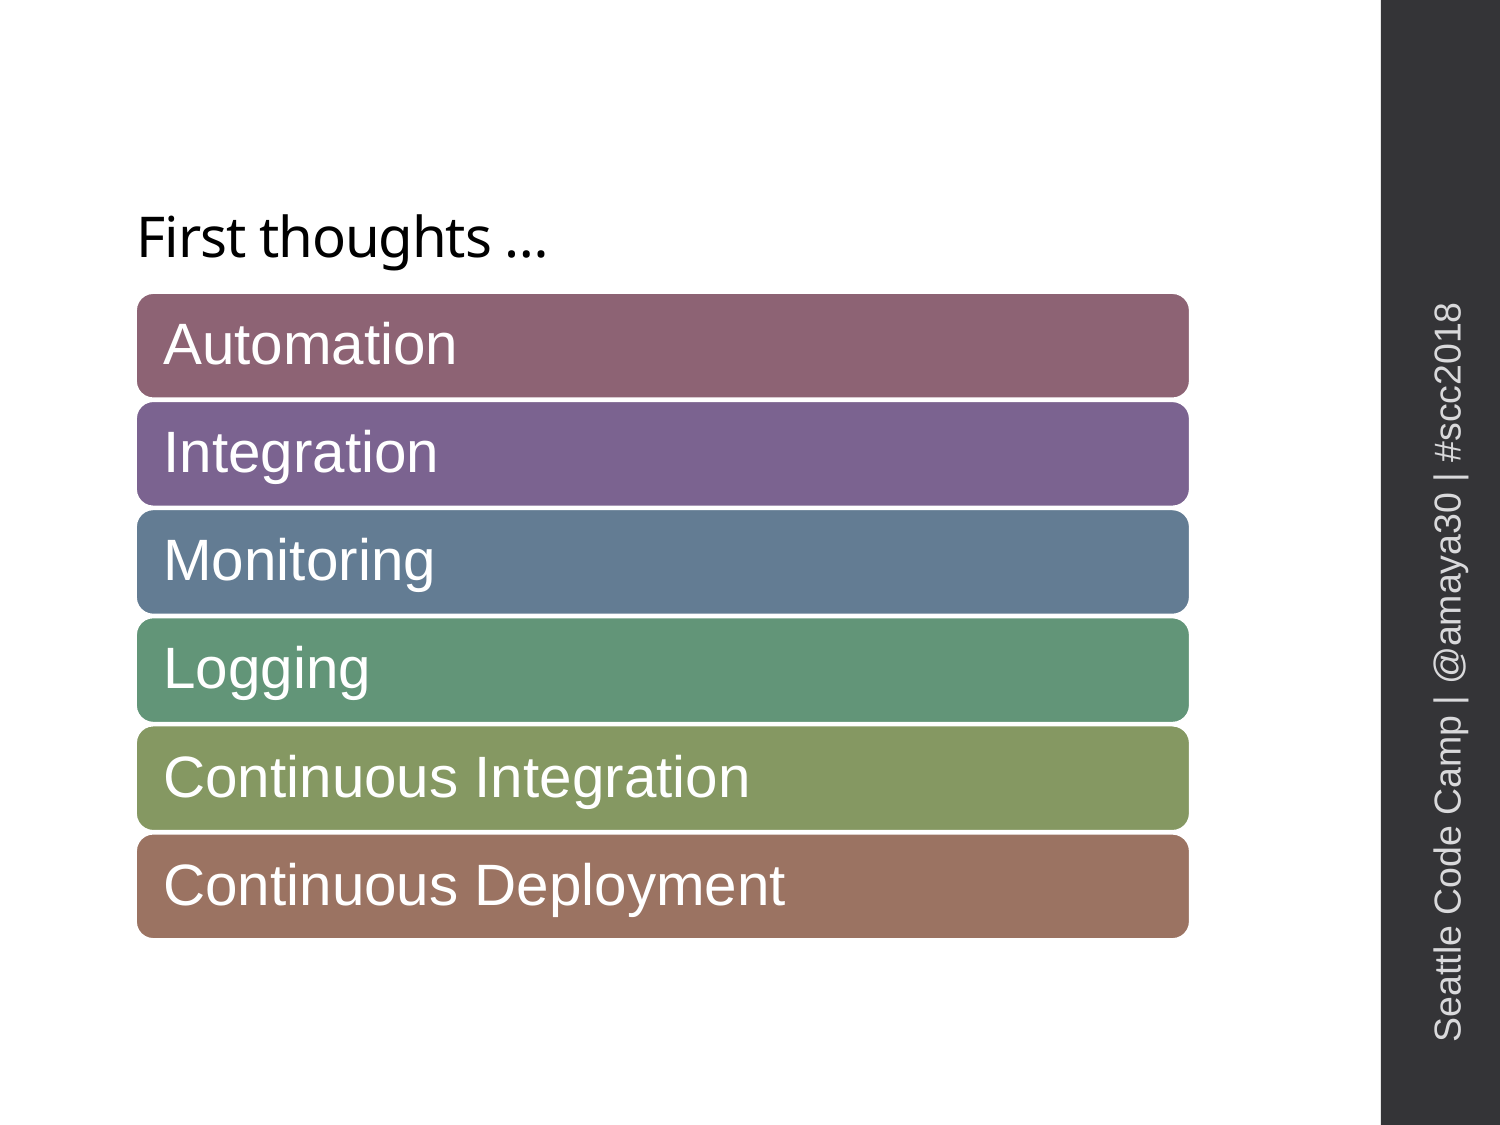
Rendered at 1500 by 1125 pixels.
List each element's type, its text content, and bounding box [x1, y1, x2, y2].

footer Seattle Code Camp | @amaya30 | #scc2018 [1423, 185, 1469, 1058]
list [135, 292, 1191, 940]
title First thoughts … [121, 185, 722, 293]
